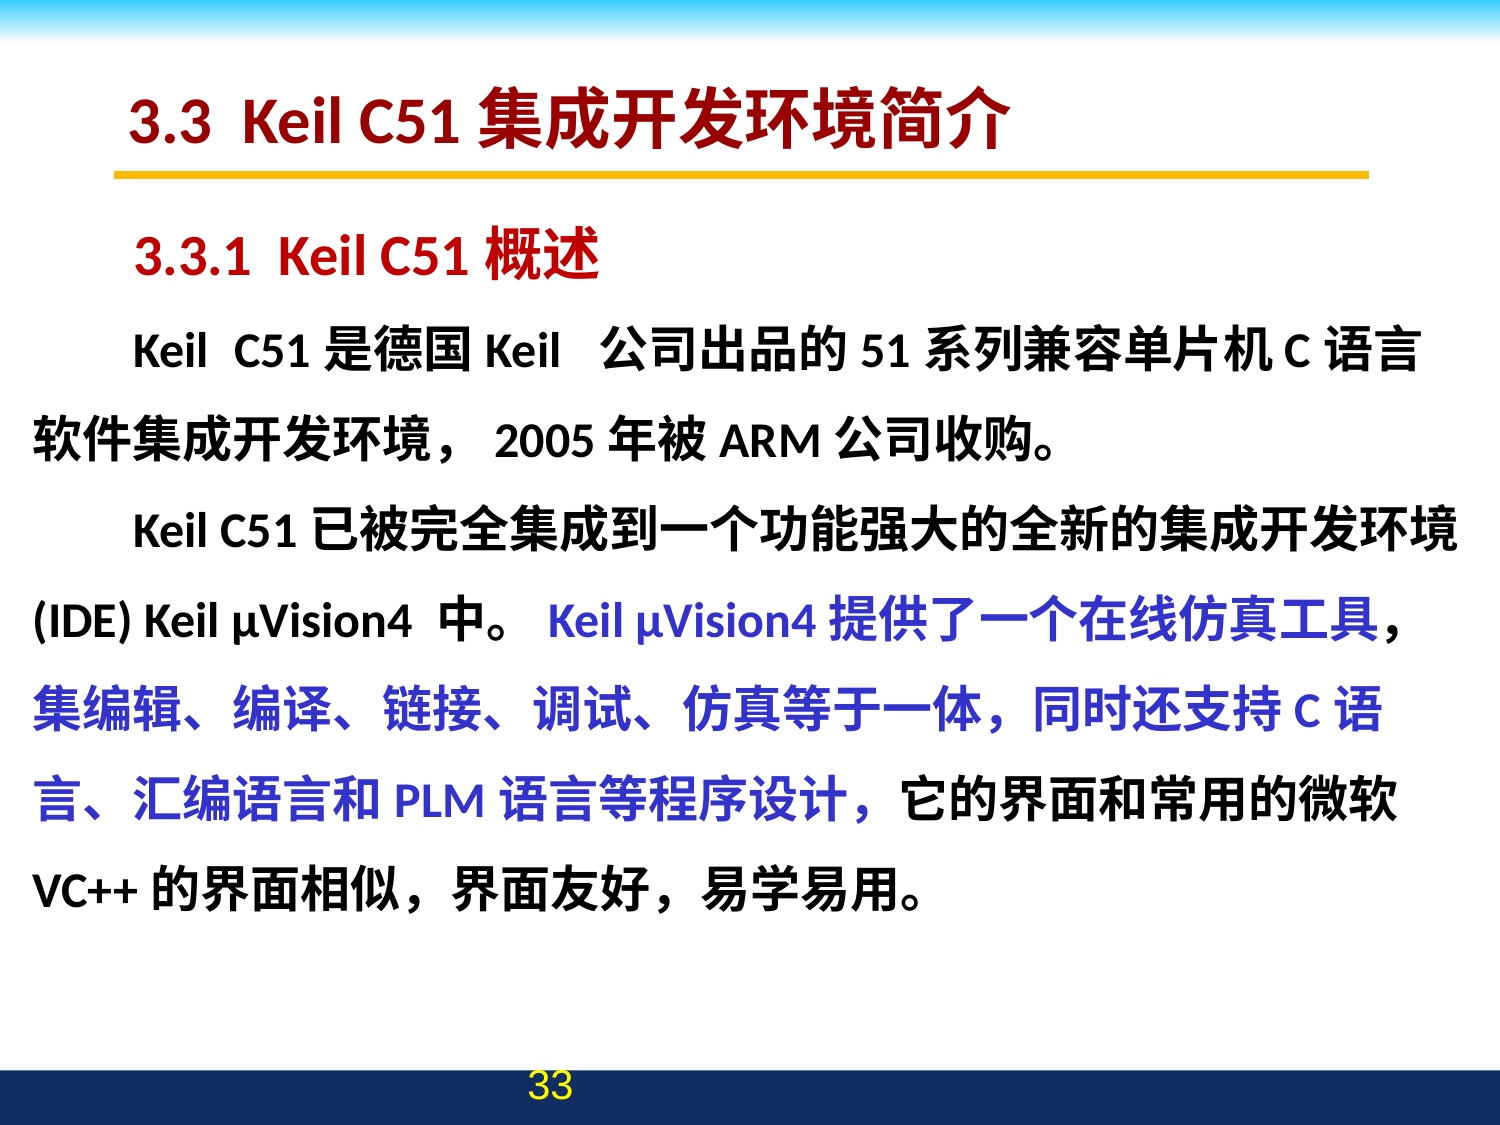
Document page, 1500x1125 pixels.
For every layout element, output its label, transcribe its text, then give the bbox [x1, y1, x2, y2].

list 3.3.1 Keil C51概述 Keil C51是德国Keil 公司出品的51系列兼容单片机C语言软件集成开发环境，2005年被ARM公司收购。 Keil C51已被完全集成到一个功能强大的全新的集成开发环境(IDE) Keil µVision4 中。Keil µVision4提供了一个在线仿真工具，集编辑、编译、链接、调试、仿真等于一体，同时还支持C语言、汇编语言和PLM语言等程序设计，它的界面和常用的微软VC++的界面相似，界面友好，易学易用。 [17, 174, 1483, 988]
title 3.3 Keil C51集成开发环境简介 [112, 66, 1371, 167]
footer 33 [512, 1050, 988, 1125]
